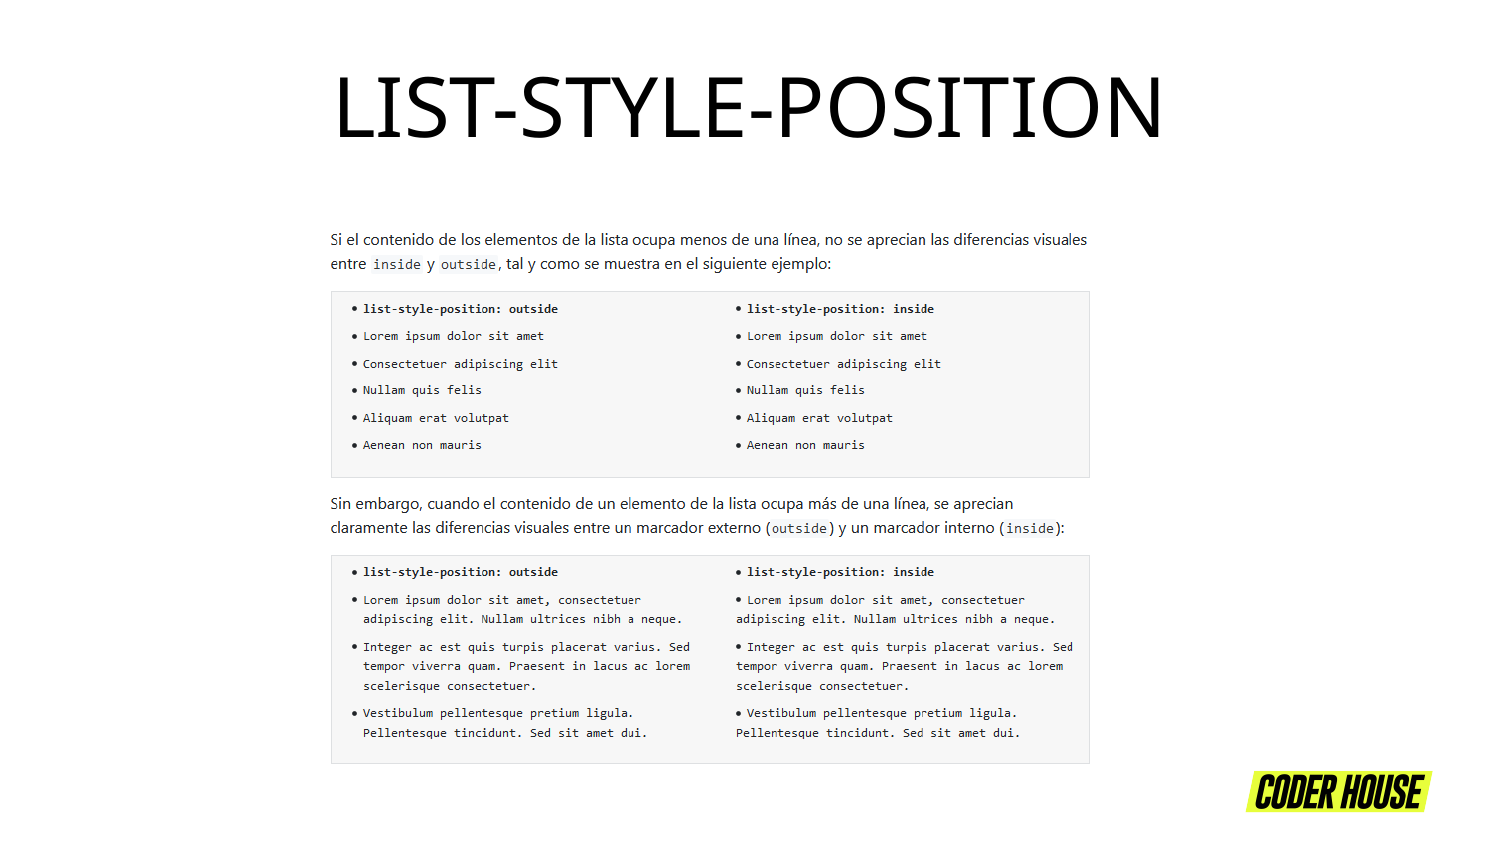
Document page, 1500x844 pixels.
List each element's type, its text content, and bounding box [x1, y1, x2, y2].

picture [326, 216, 1094, 765]
picture [1241, 764, 1437, 819]
title LIST-STYLE-POSITION [51, 24, 1449, 119]
